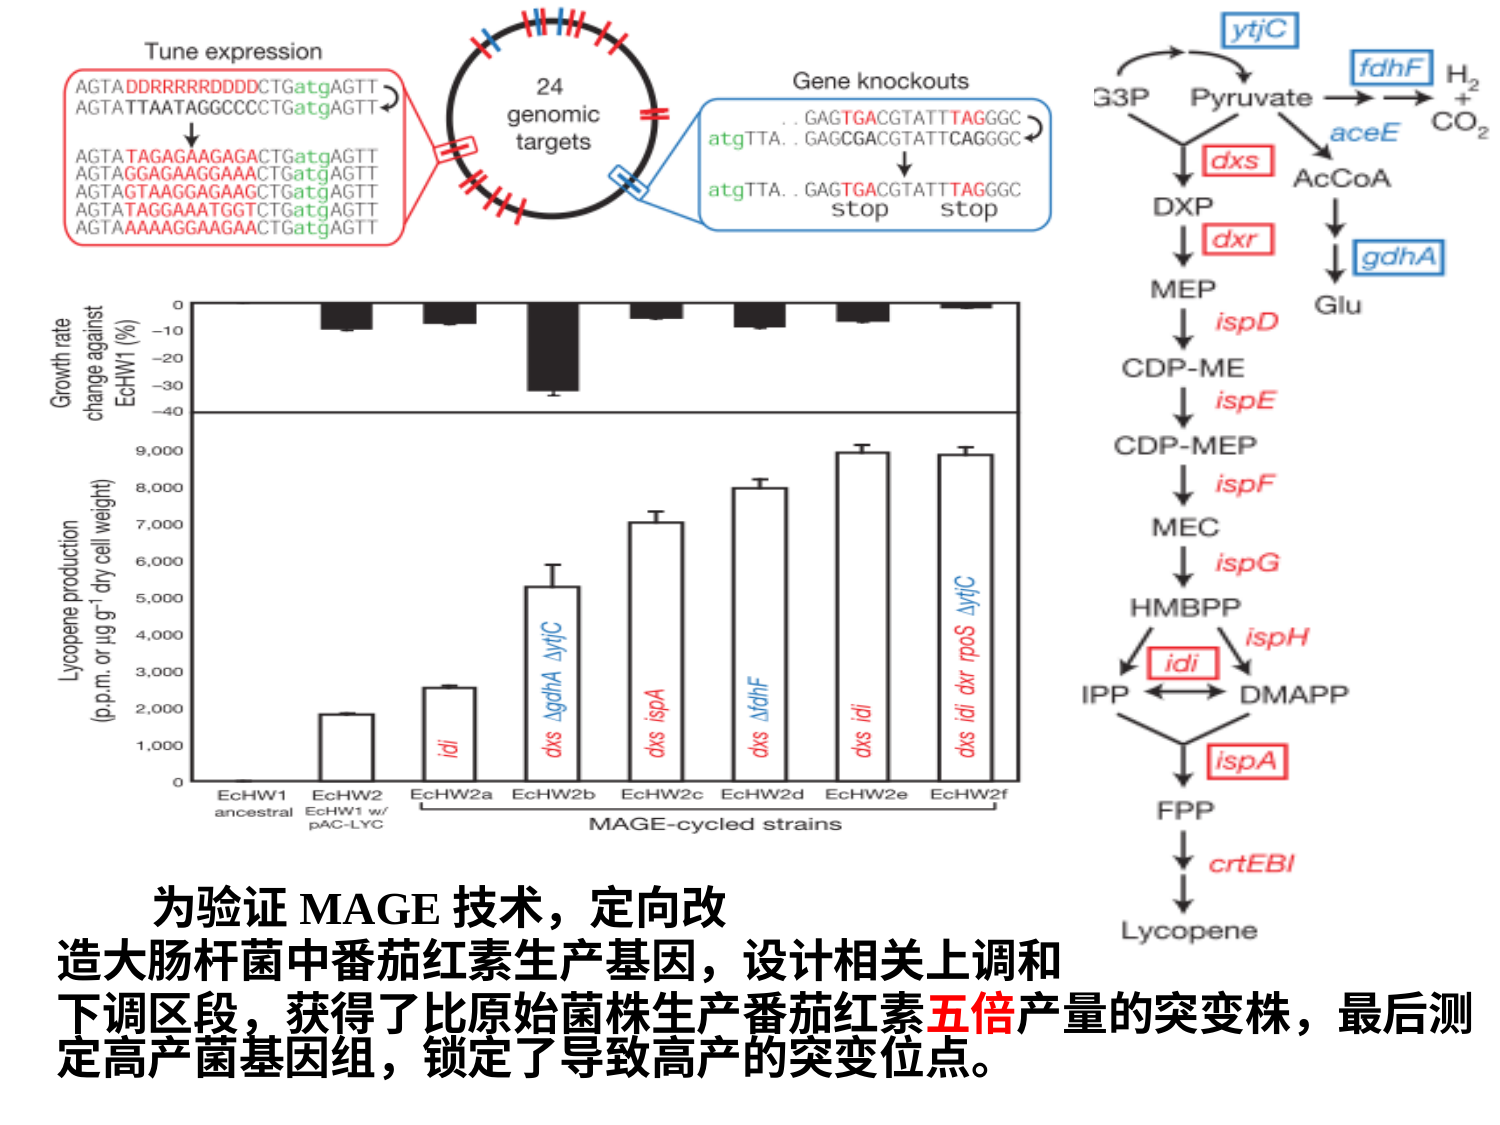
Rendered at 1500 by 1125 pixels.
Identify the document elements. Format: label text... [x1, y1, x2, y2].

picture [0, 0, 1500, 981]
list 为验证MAGE技术，定向改 造大肠杆菌中番茄红素生产基因，设计相关上调和 下调区段，获得了比原始菌株生产番茄红素五倍产量的突变株，最后测定高产菌基因组，锁定了导致高产的突变位点。 [41, 881, 1500, 1125]
picture [40, 290, 1034, 842]
